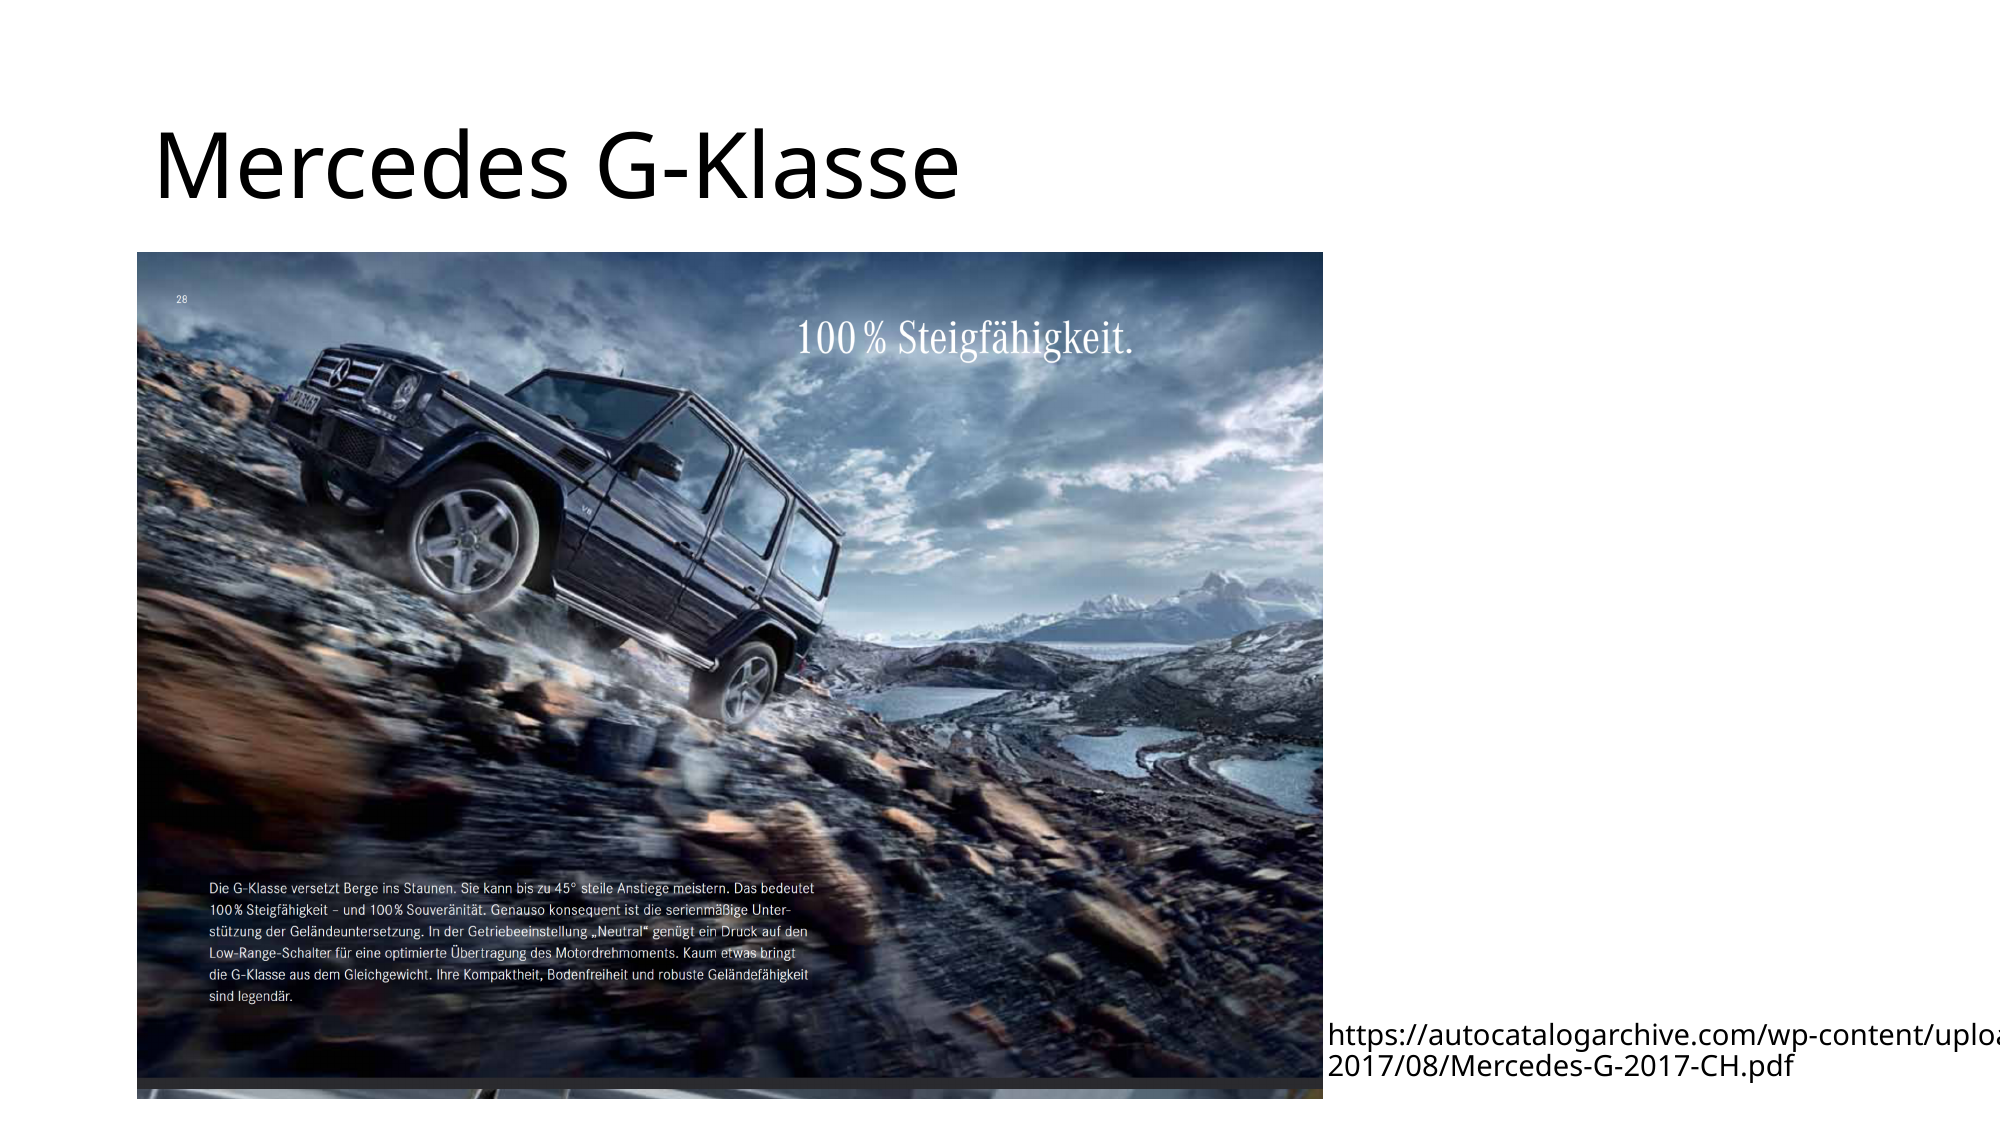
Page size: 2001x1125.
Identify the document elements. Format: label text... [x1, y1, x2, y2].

list https://autocatalogarchive.com/wp-content/uploads/2017/08/Mercedes-G-2017-CH.pdf [1312, 1012, 2000, 1125]
picture [136, 251, 1324, 1100]
title Mercedes G-Klasse [137, 59, 1863, 278]
